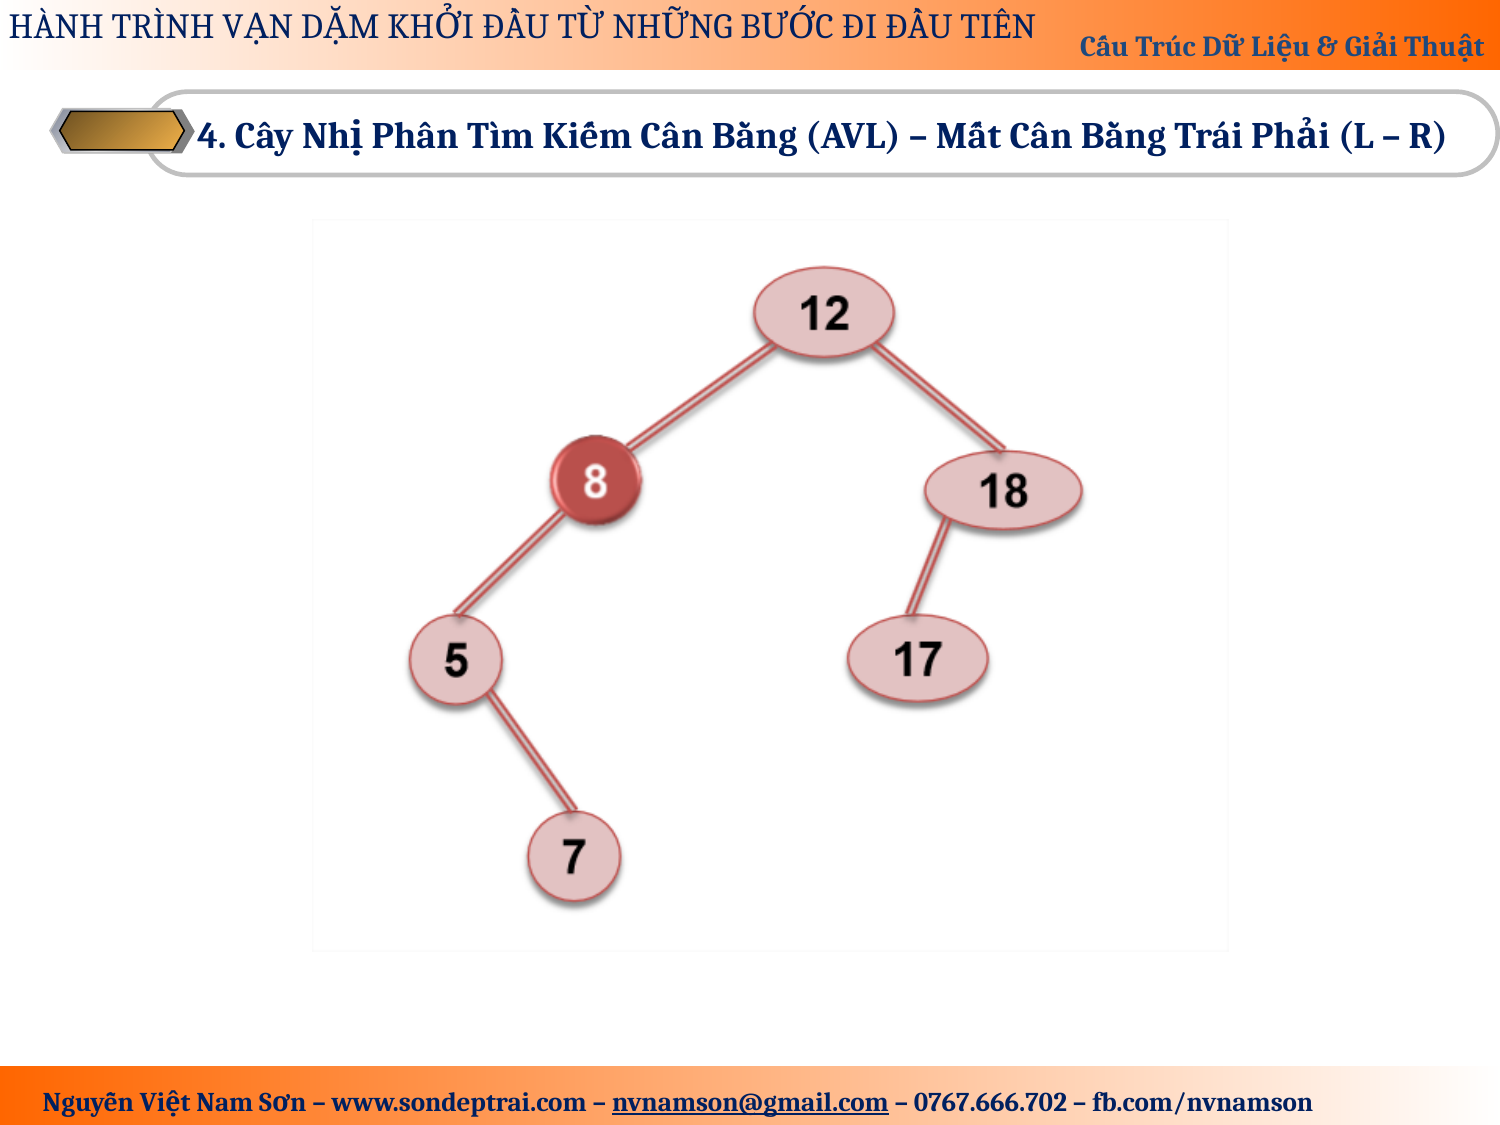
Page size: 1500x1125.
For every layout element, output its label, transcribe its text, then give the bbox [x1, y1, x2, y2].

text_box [558, 1067, 562, 1103]
picture [312, 219, 1229, 952]
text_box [586, 8, 590, 36]
text_box 3 [674, 10, 680, 36]
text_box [498, 31, 502, 70]
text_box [586, 38, 590, 70]
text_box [49, 91, 1499, 176]
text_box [646, 1100, 650, 1113]
text_box 3 [674, 0, 679, 8]
text_box 3 [674, 37, 679, 70]
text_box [558, 1106, 562, 1125]
text_box 3 [821, 1067, 826, 1113]
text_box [646, 1115, 650, 1125]
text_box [646, 1067, 650, 1099]
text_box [498, 0, 502, 21]
